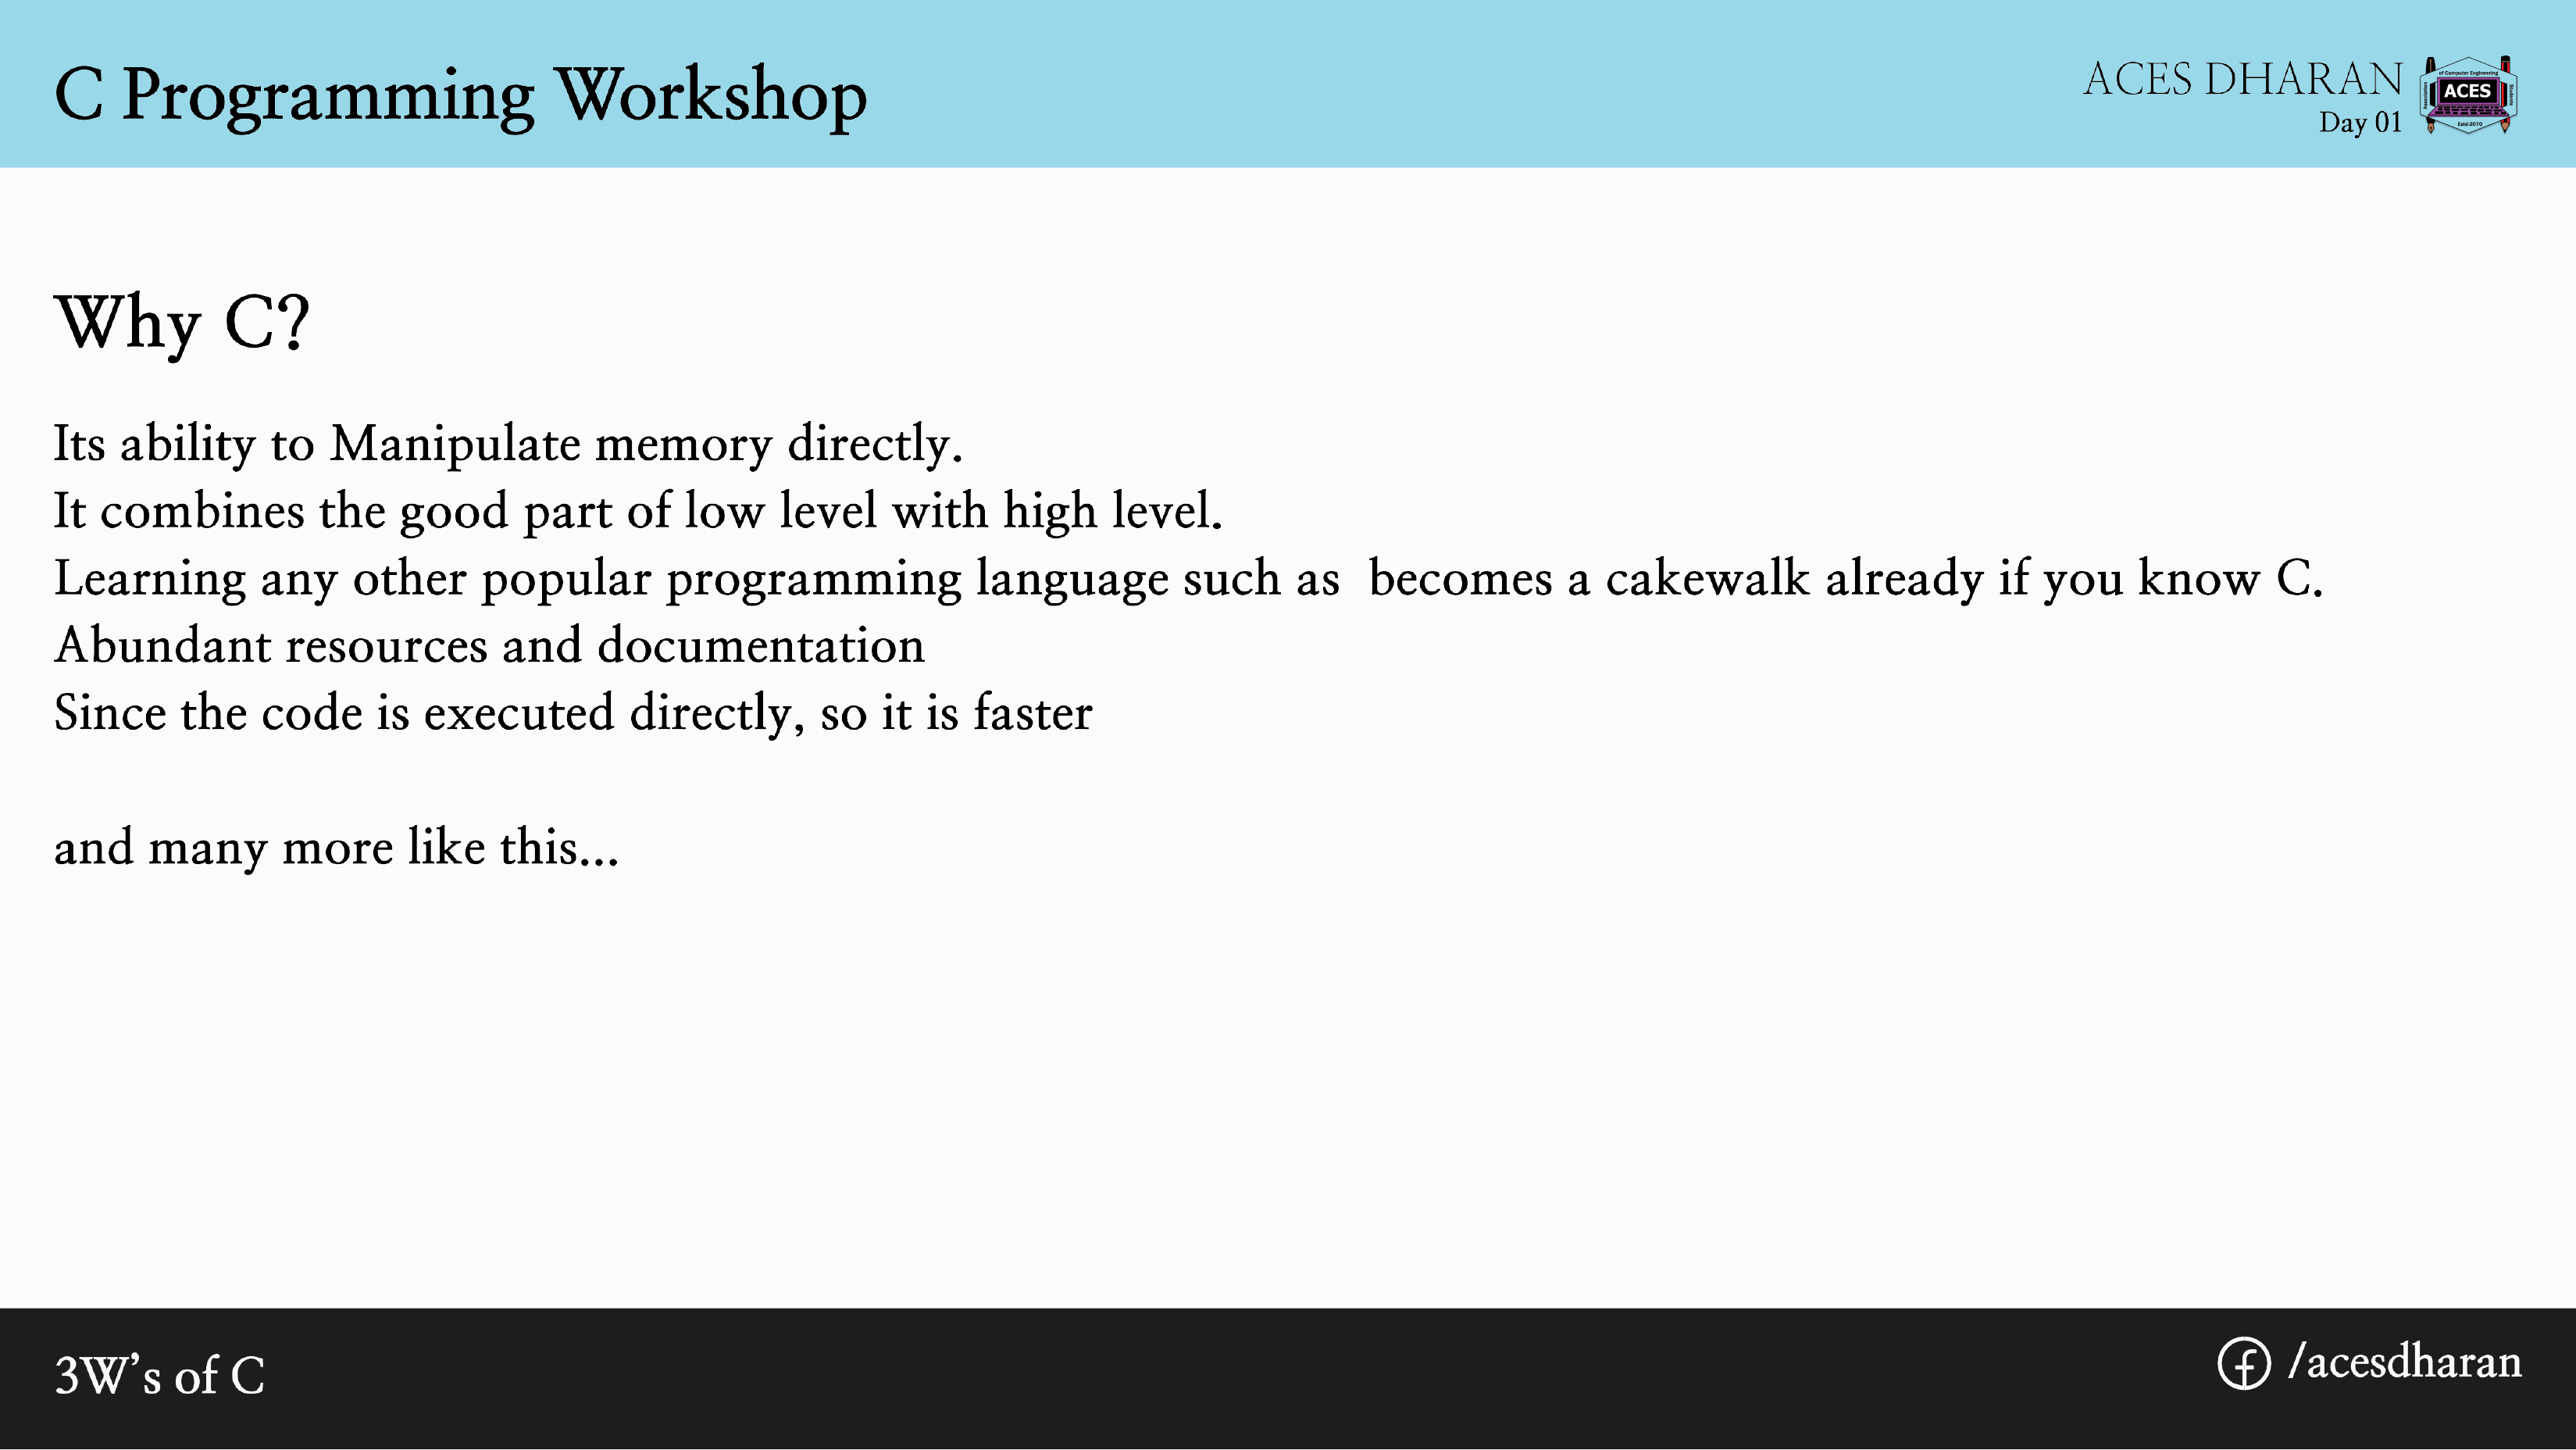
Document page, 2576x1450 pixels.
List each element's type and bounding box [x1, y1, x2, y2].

text_box [0, 0, 2576, 1450]
